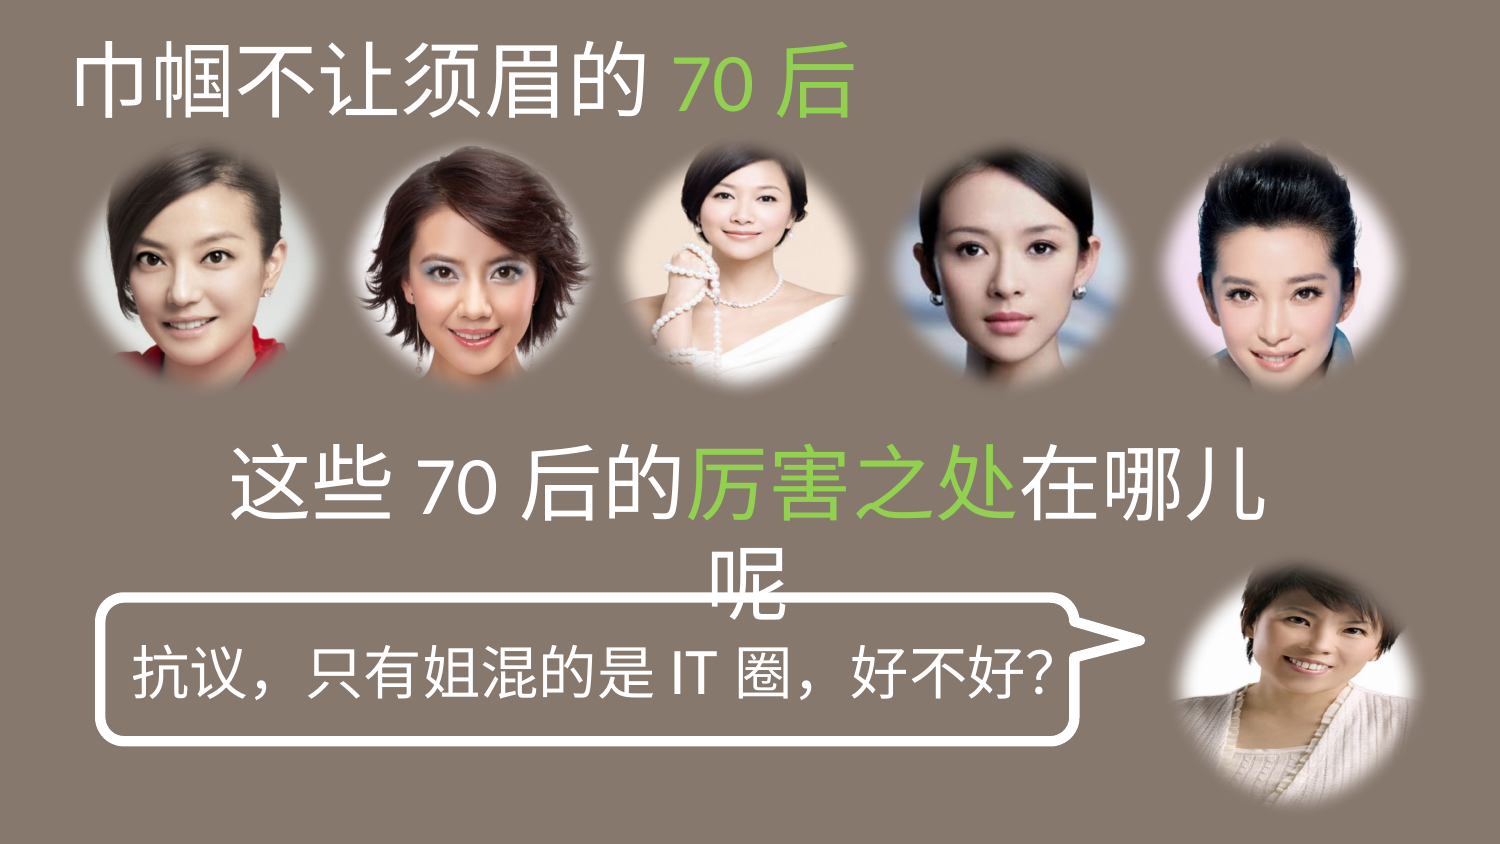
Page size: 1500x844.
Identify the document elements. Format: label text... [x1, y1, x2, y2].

picture [63, 130, 1417, 404]
text_box 巾帼不让须眉的70后 [84, 53, 1043, 107]
picture [1160, 549, 1433, 822]
text_box [98, 595, 1142, 744]
text_box 这些70后的厉害之处在哪儿呢 [213, 455, 1286, 609]
